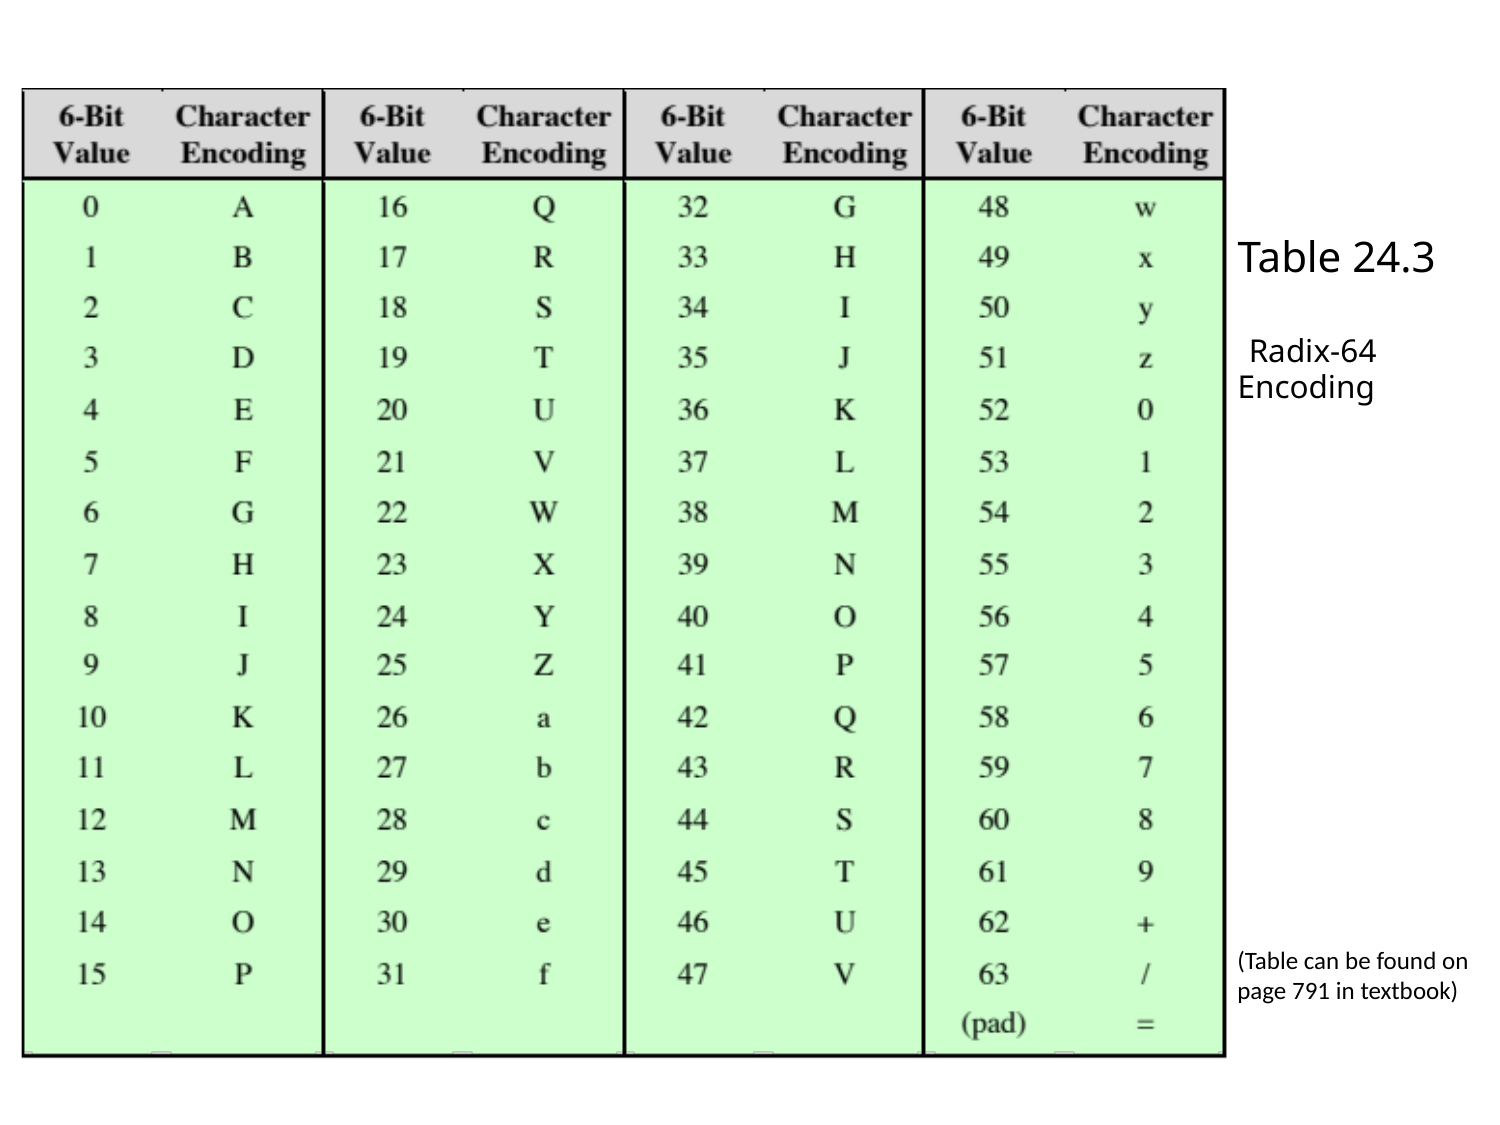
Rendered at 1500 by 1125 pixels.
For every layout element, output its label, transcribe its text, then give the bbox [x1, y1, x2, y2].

title Table 24.3 Radix-64 Encoding [1248, 227, 1500, 415]
text_box (Table can be found on page 791 in textbook) [1248, 937, 1500, 1058]
picture [21, 88, 1248, 1090]
